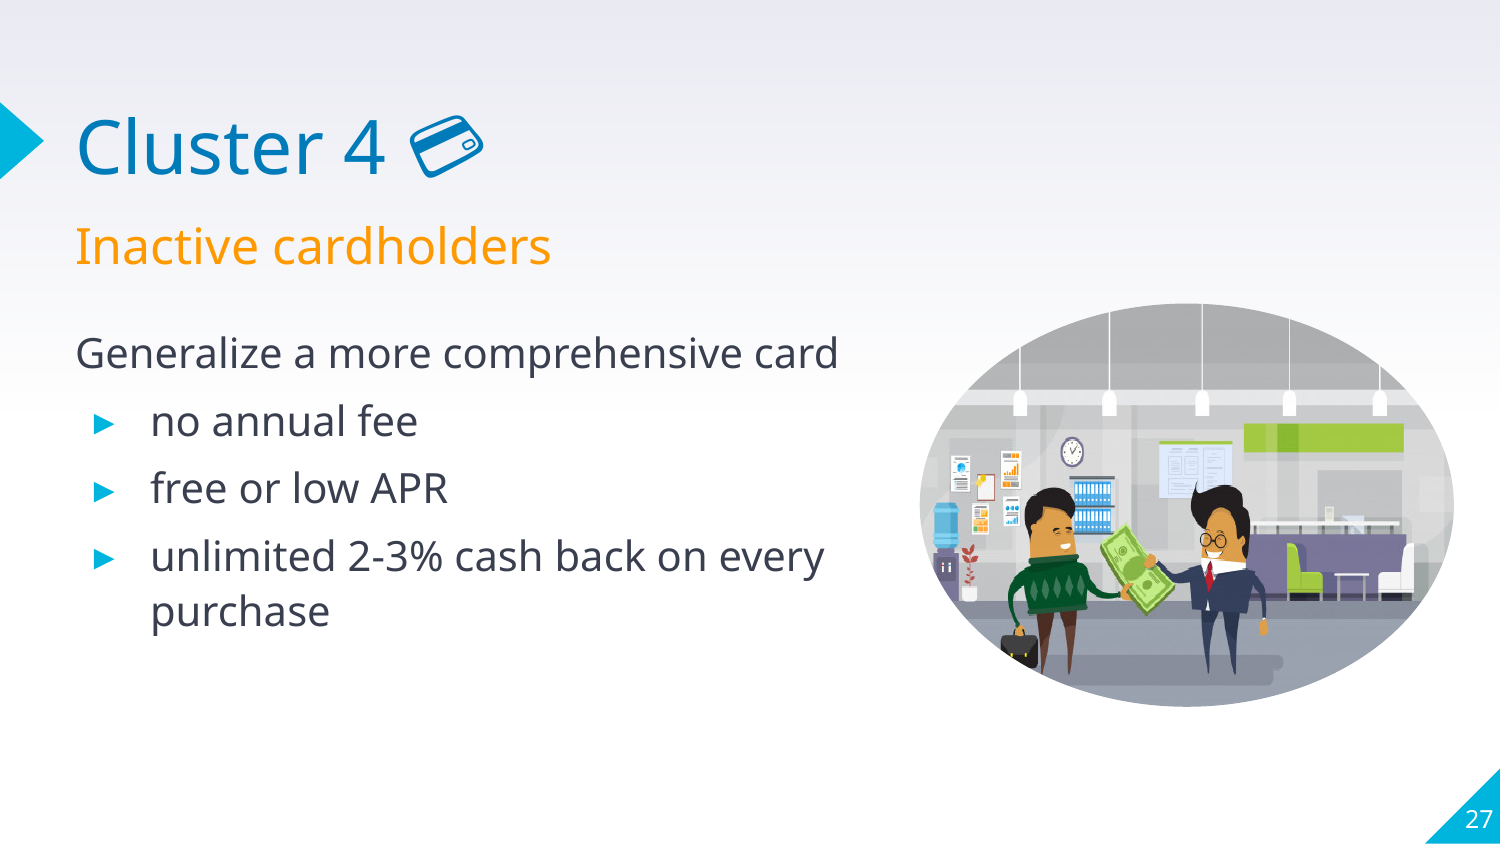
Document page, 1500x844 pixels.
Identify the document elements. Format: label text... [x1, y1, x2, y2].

title Cluster 4 💳 Inactive cardholders [75, 99, 1419, 277]
slide_number 27 [1418, 760, 1494, 838]
picture [919, 303, 1455, 707]
list Generalize a more comprehensive card no annual fee free or low APR unlimited 2-3% cash back on every purchase [75, 277, 898, 825]
